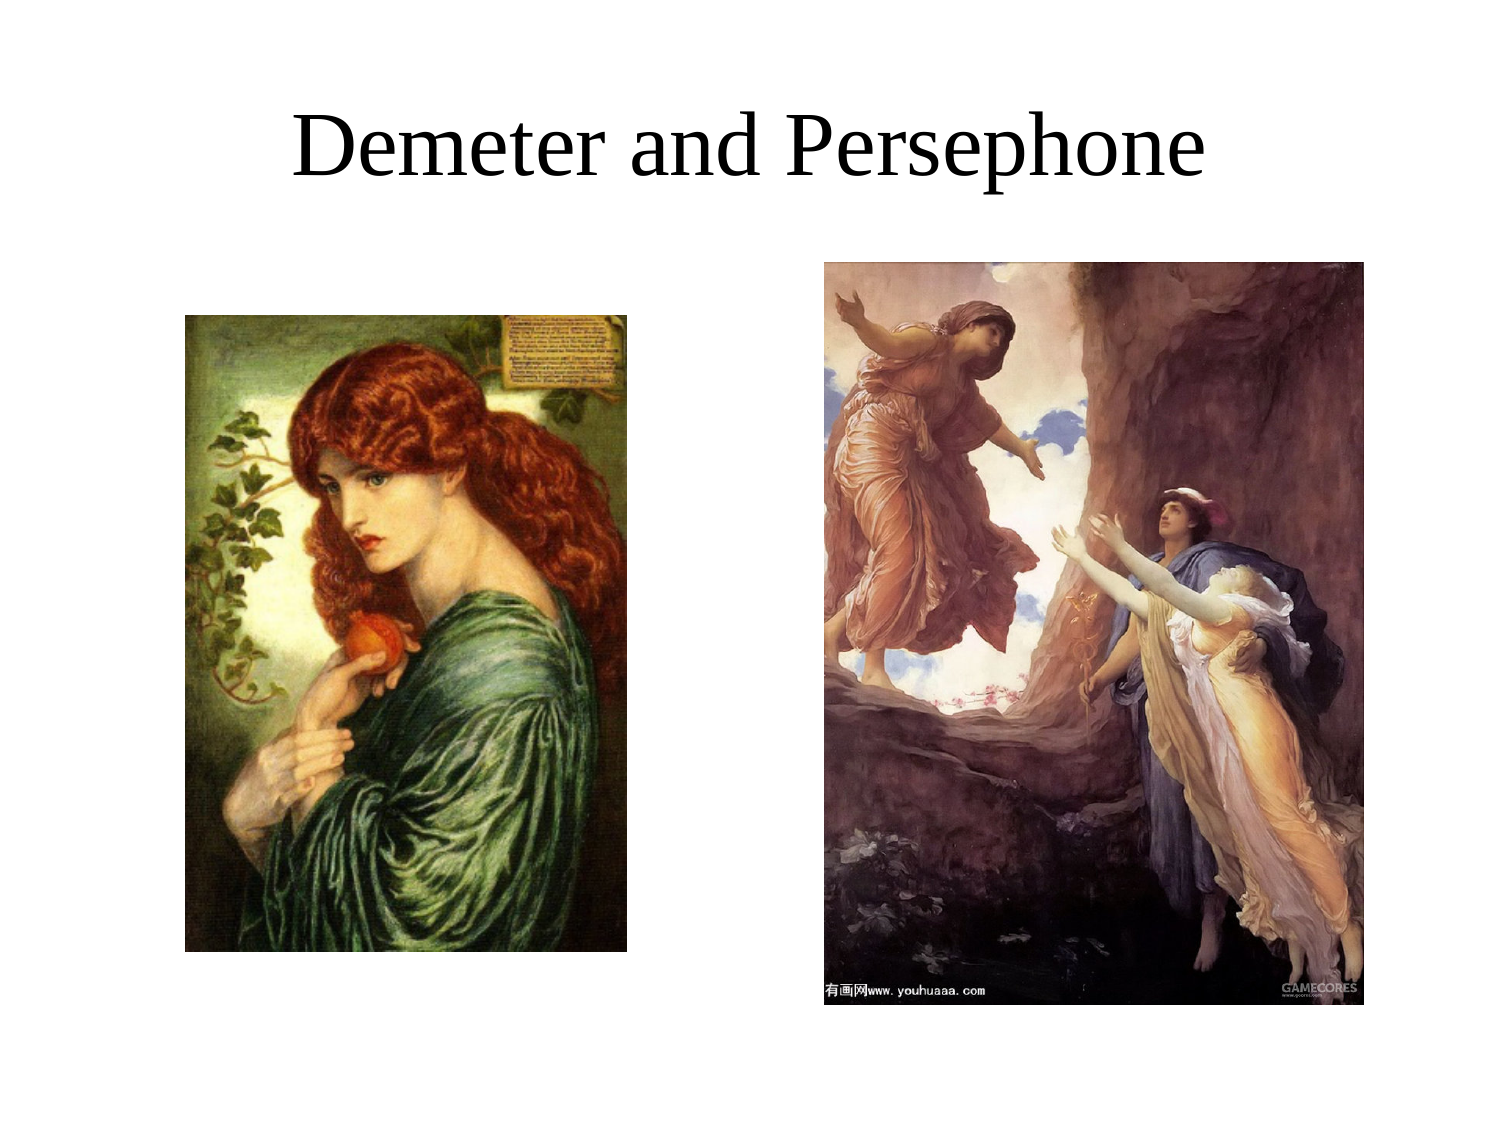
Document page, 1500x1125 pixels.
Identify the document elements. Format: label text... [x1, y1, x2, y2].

title Demeter and Persephone [75, 45, 1425, 233]
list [823, 262, 1364, 1006]
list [185, 315, 627, 952]
